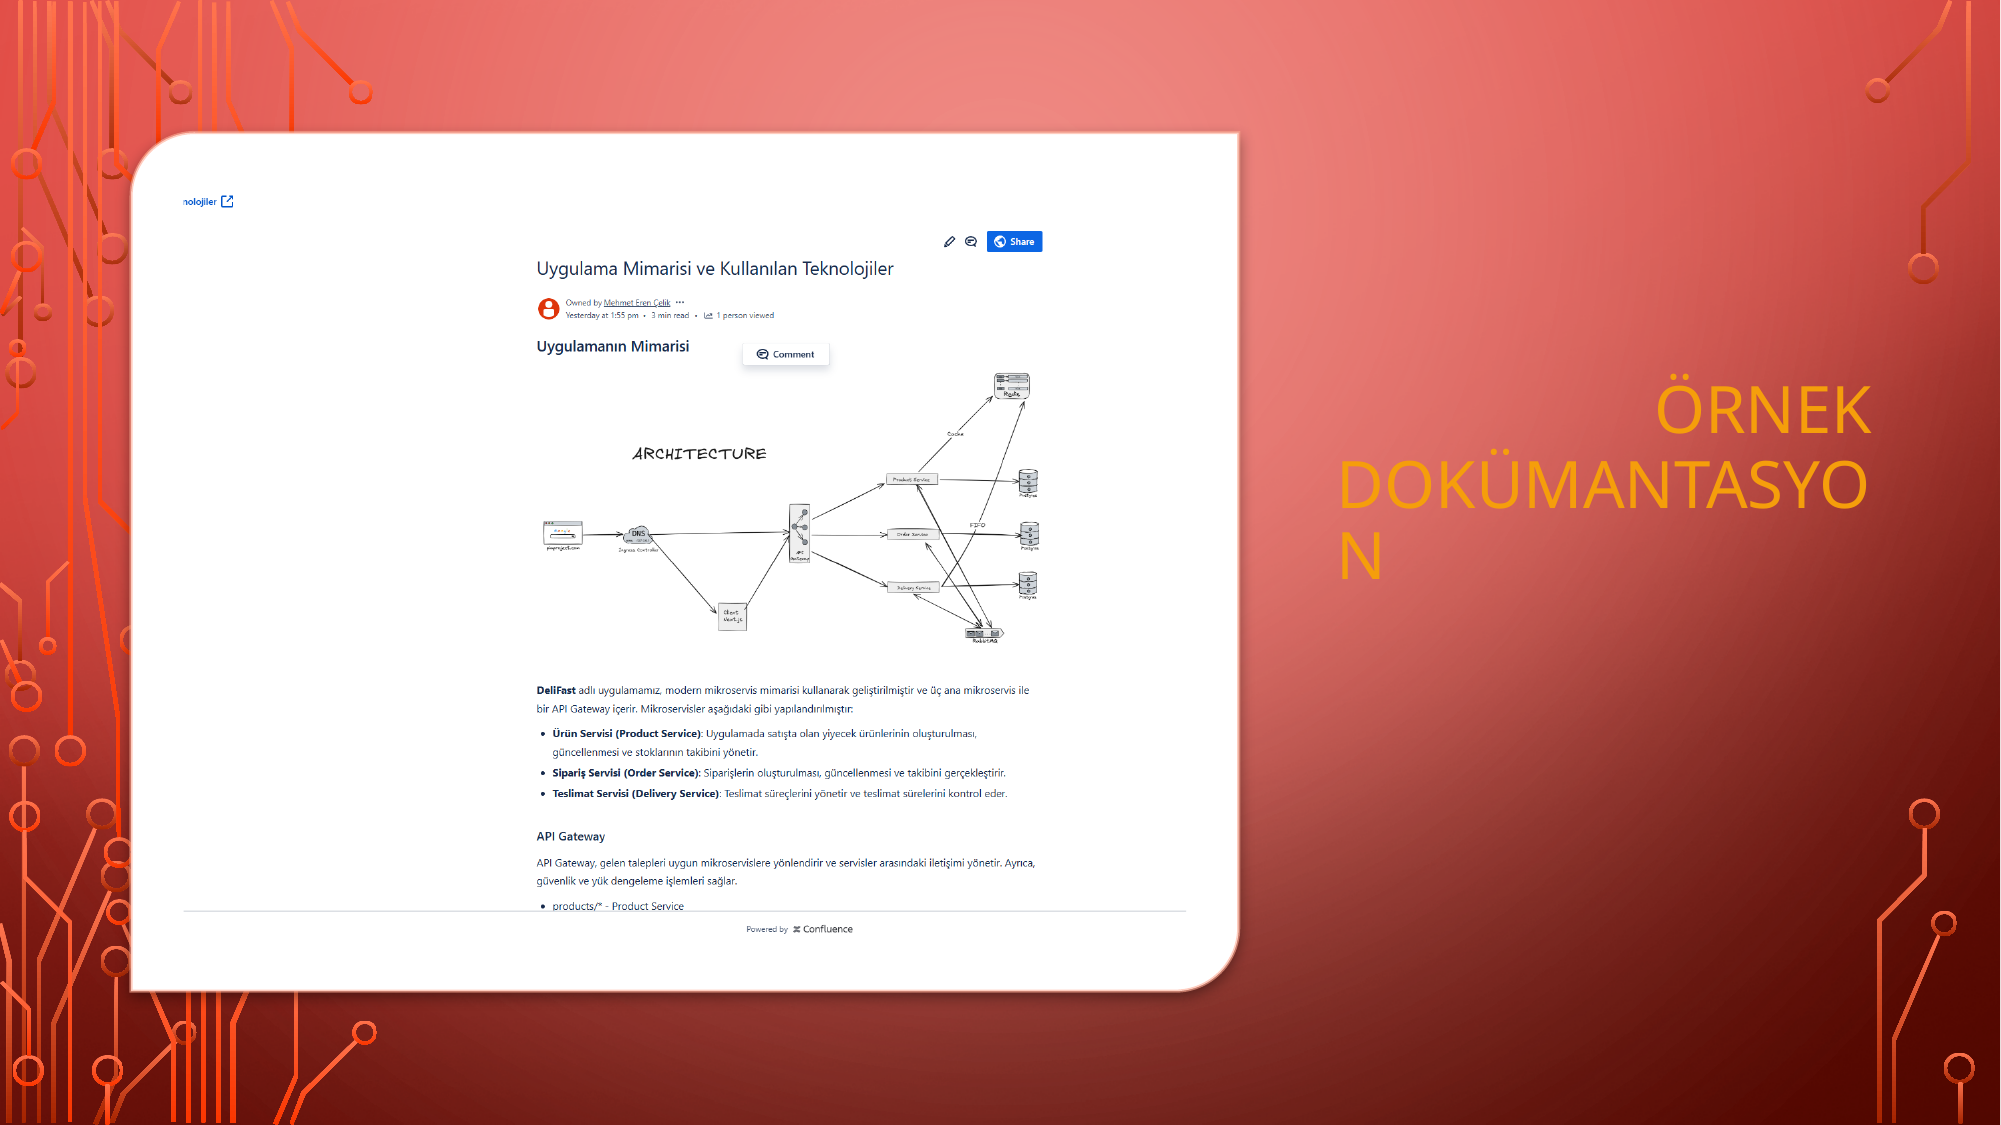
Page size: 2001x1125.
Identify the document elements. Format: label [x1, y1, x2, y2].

text_box [0, 0, 379, 1125]
picture [183, 0, 2000, 1125]
